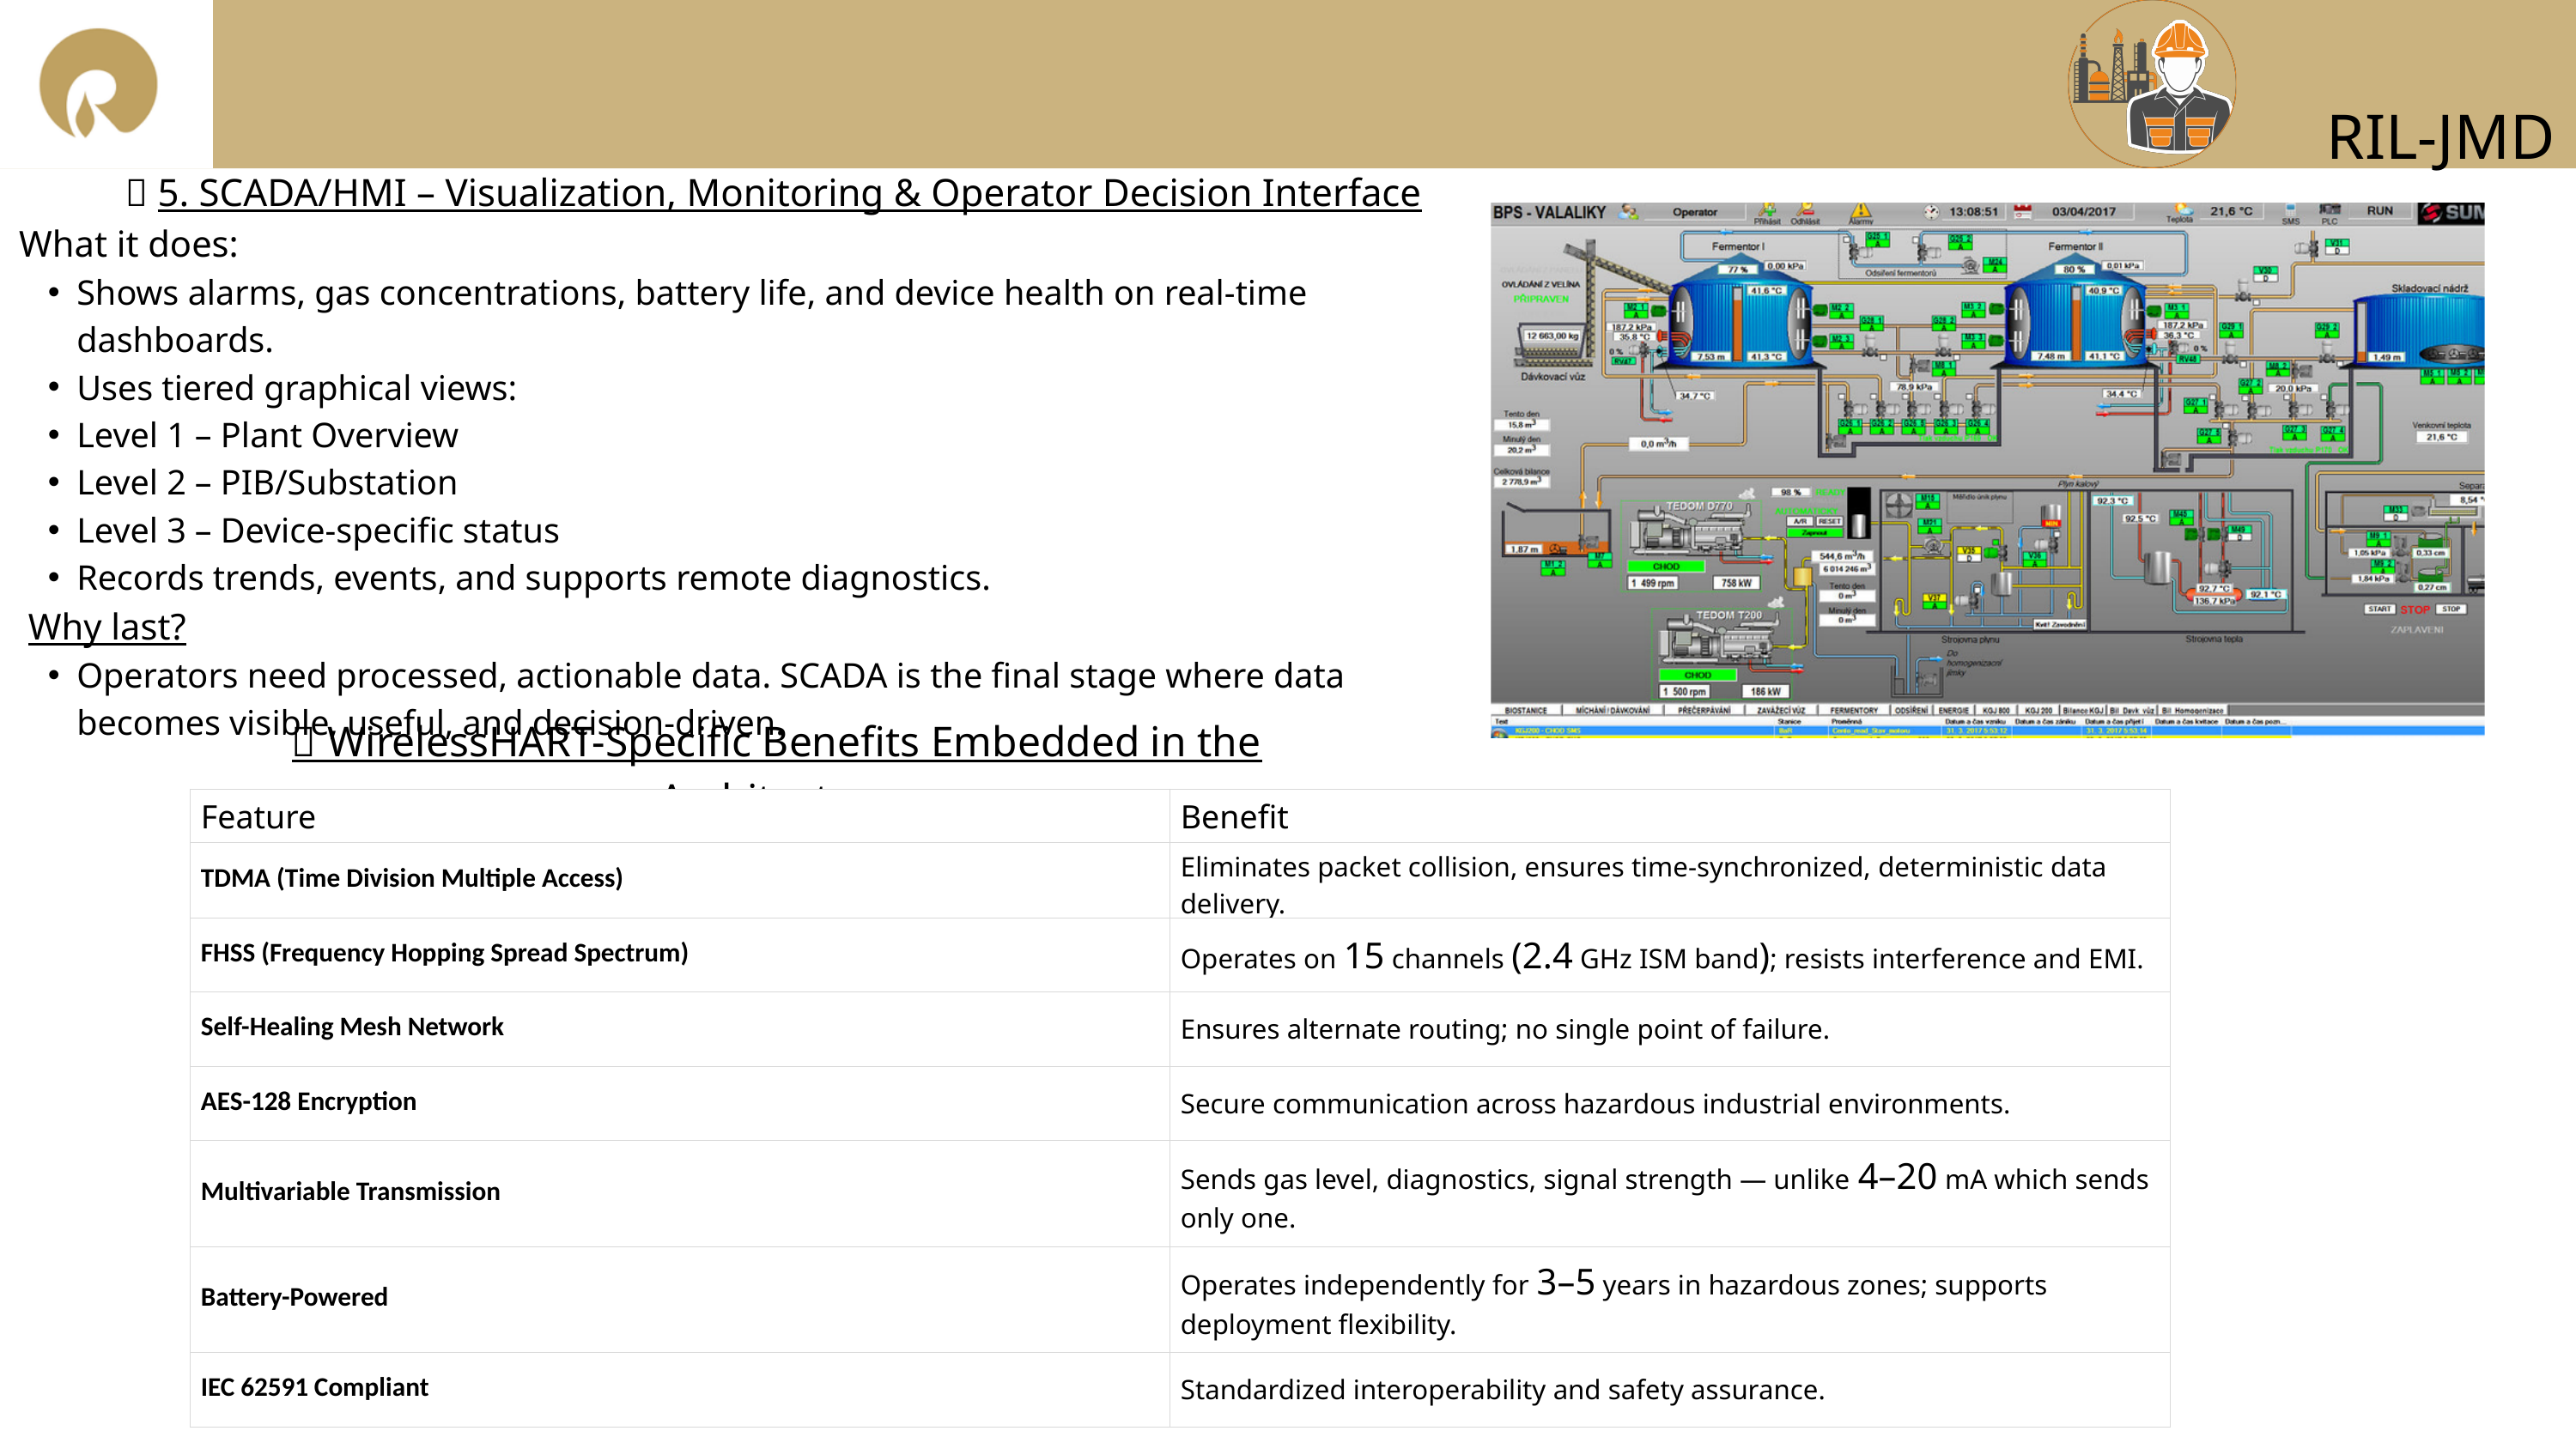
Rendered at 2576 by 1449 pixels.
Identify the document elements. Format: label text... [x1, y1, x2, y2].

table_cell Battery-Powered [191, 1247, 1170, 1352]
table_header Benefit [1170, 790, 2170, 842]
table_cell Operates independently for 3–5 years in hazardous zones; supports deployment flexibility. [1170, 1247, 2170, 1352]
table_cell Standardized interoperability and safety assurance. [1170, 1353, 2170, 1427]
table_cell FHSS (Frequency Hopping Spread Spectrum) [191, 919, 1170, 991]
table_cell Secure communication across hazardous industrial environments. [1170, 1067, 2170, 1140]
text_box 📡 WirelessHART-Specific Benefits Embedded in the Architecture [190, 706, 1364, 789]
table_cell Ensures alternate routing; no single point of failure. [1170, 992, 2170, 1066]
table_cell Multivariable Transmission [191, 1141, 1170, 1246]
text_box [0, 0, 2576, 169]
text_box 🔹 5. SCADA/HMI – Visualization, Monitoring & Operator Decision Interface What it does: Shows alarms, gas concentrations, battery life, and device health on real-time dashboards. Uses tiered graphical views: Level 1 – Plant Overview Level 2 – PIB/Substation Level 3 – Device-specific status Records trends, events, and supports remote diagnostics. Why last? Operators need processed, actionable data. SCADA is the final stage where data becomes visible, useful, and decision-driven. [19, 179, 1423, 743]
table_header Feature [191, 790, 1170, 842]
text_box [1491, 203, 2485, 738]
table_cell Self-Healing Mesh Network [191, 992, 1170, 1066]
table_cell Sends gas level, diagnostics, signal strength — unlike 4–20 mA which sends only one. [1170, 1141, 2170, 1246]
table_cell AES-128 Encryption [191, 1067, 1170, 1140]
table_cell TDMA (Time Division Multiple Access) [191, 843, 1170, 918]
table_cell IEC 62591 Compliant [191, 1353, 1170, 1427]
table_cell Operates on 15 channels (2.4 GHz ISM band); resists interference and EMI. [1170, 919, 2170, 991]
table_cell Eliminates packet collision, ensures time-synchronized, deterministic data delivery. [1170, 843, 2170, 918]
